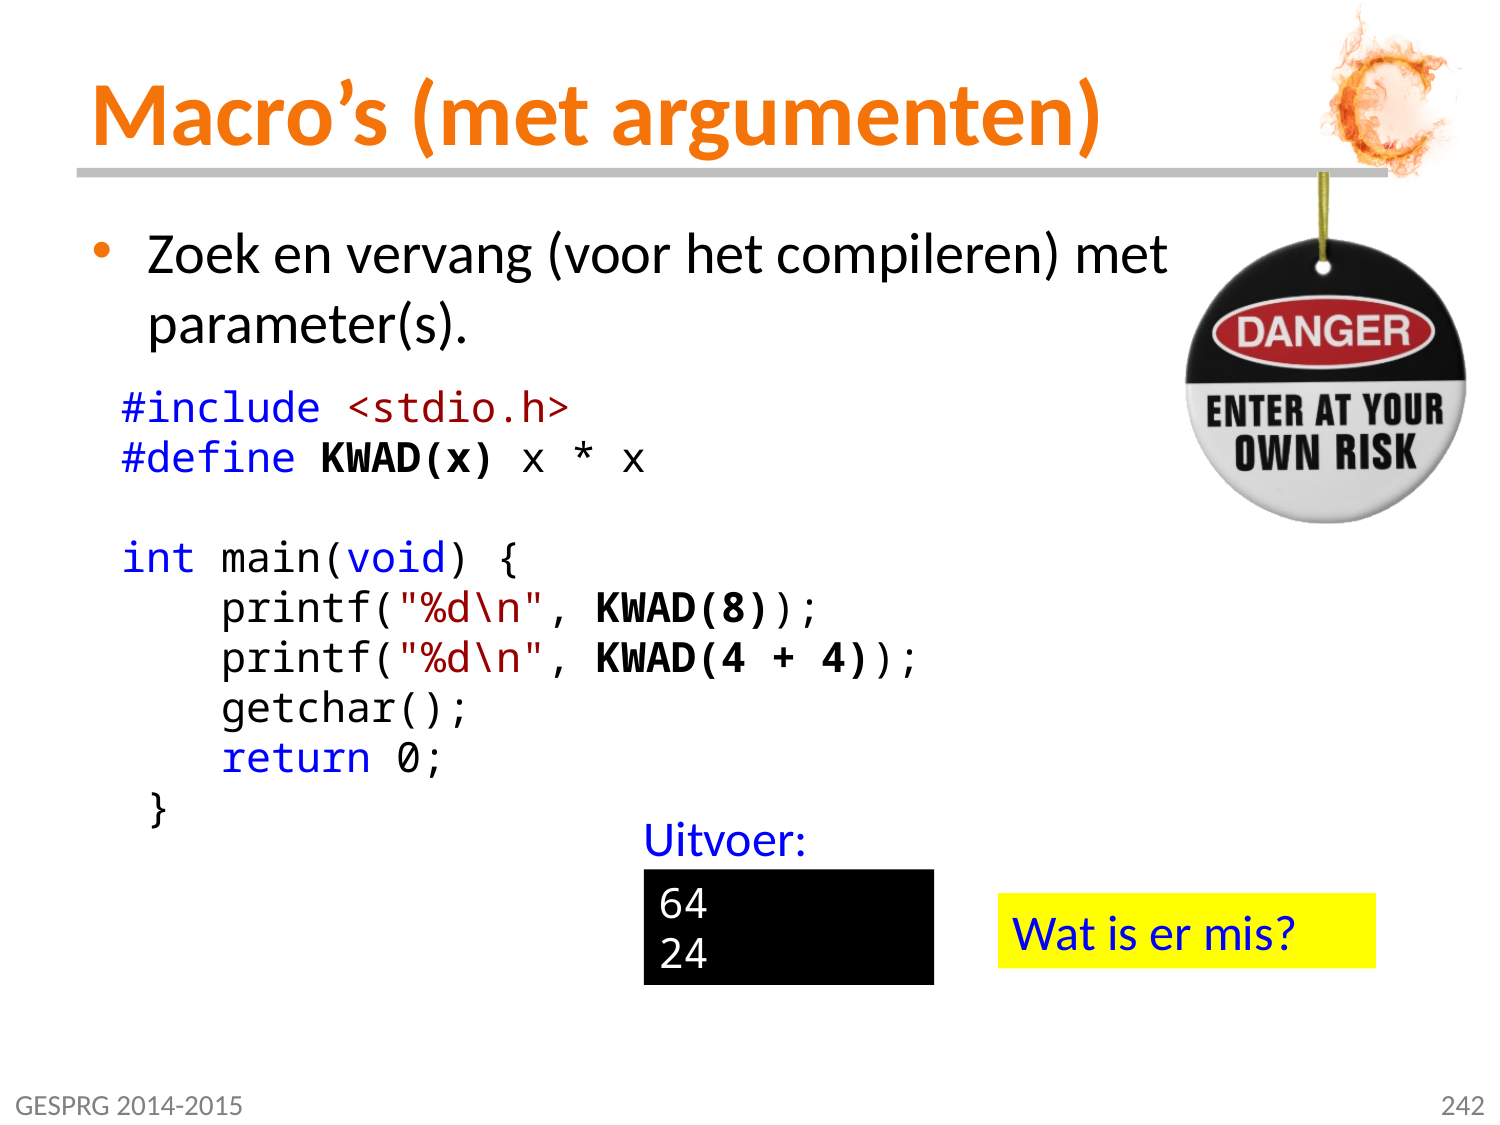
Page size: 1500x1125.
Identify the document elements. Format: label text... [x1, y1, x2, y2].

picture [1174, 0, 1474, 528]
text_box #include <stdio.h> #define KWAD(x) x * x int main(void) { printf("%d\n", KWAD(8)); printf("%d\n", KWAD(4 + 4)); getchar(); return 0; } [106, 373, 1099, 839]
slide_number 242 [1149, 1082, 1500, 1125]
list Zoek en vervang (voor het compileren) met parameter(s). [76, 207, 1427, 988]
text_box Wat is er mis? [998, 893, 1376, 969]
slide_number GESPRG 2014-2015 [0, 1082, 350, 1125]
title Macro’s (met argumenten) [75, 45, 1425, 173]
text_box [627, 798, 935, 987]
